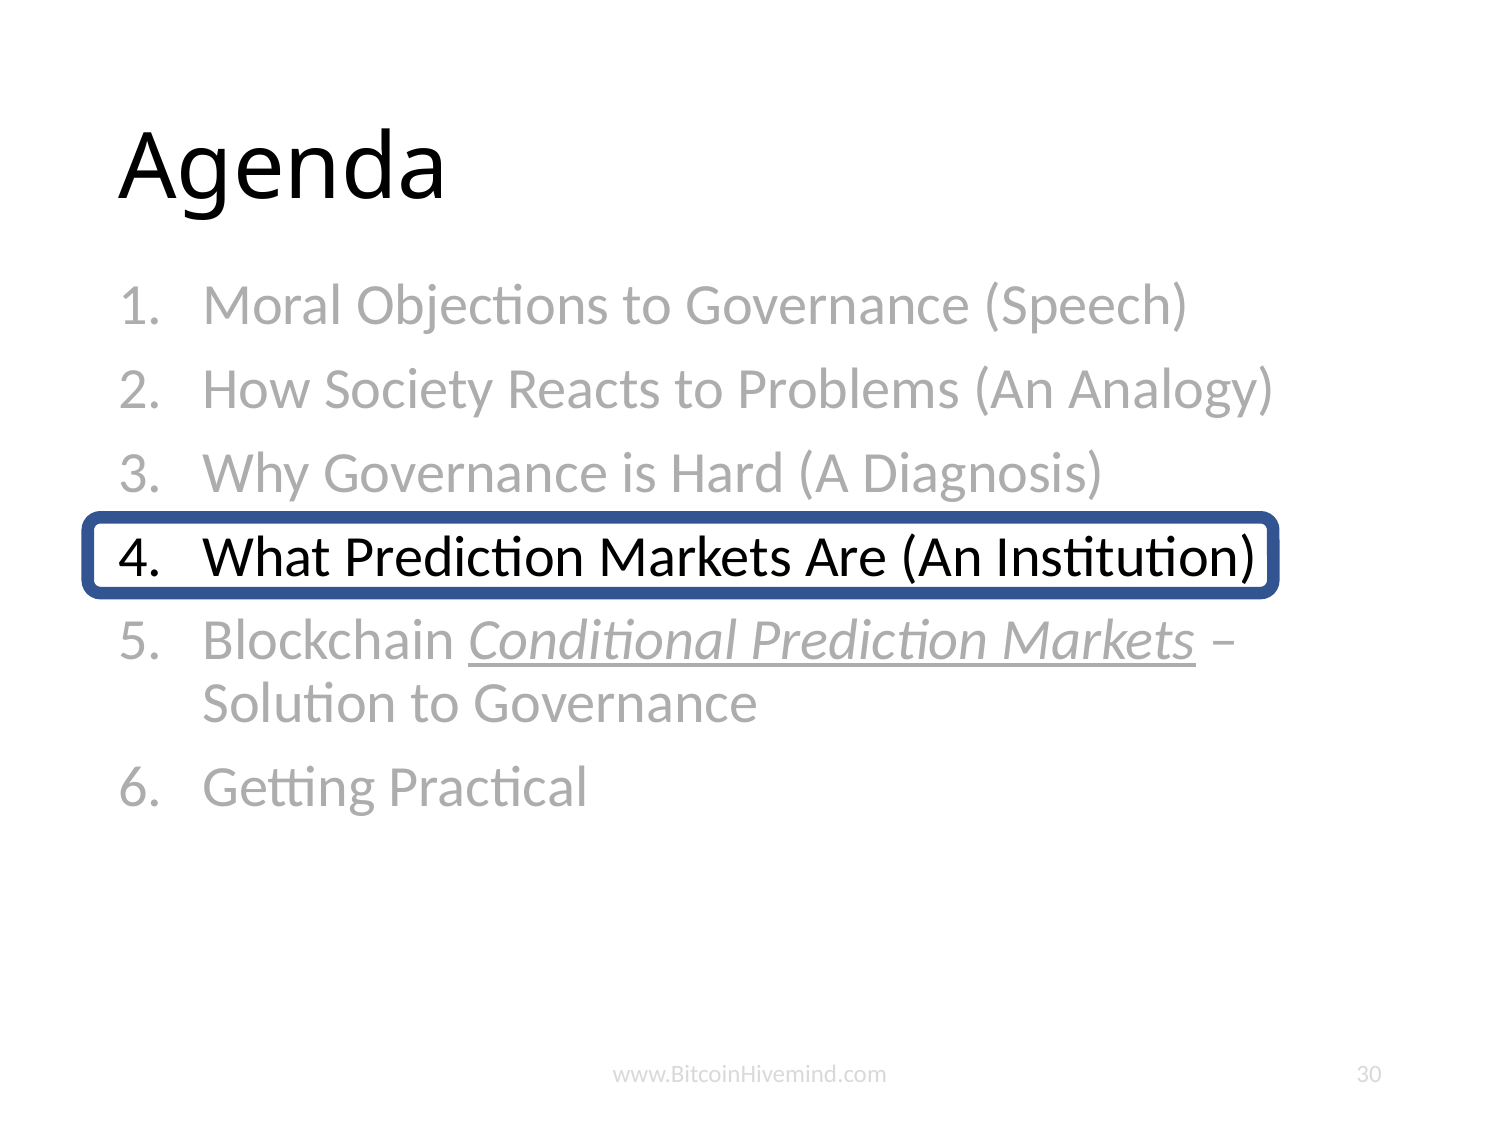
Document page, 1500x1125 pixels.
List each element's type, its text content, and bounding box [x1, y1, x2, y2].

text_box [86, 516, 1275, 595]
text_box [61, 606, 1439, 1104]
list Moral Objections to Governance (Speech) How Society Reacts to Problems (An Analogy) Why Governance is Hard (A Diagnosis) What Prediction Markets Are (An Institution) Blockchain Conditional Prediction Markets – Solution to Governance Getting Practical [103, 505, 1397, 606]
title Agenda [103, 59, 1397, 224]
text_box [19, 224, 1398, 505]
